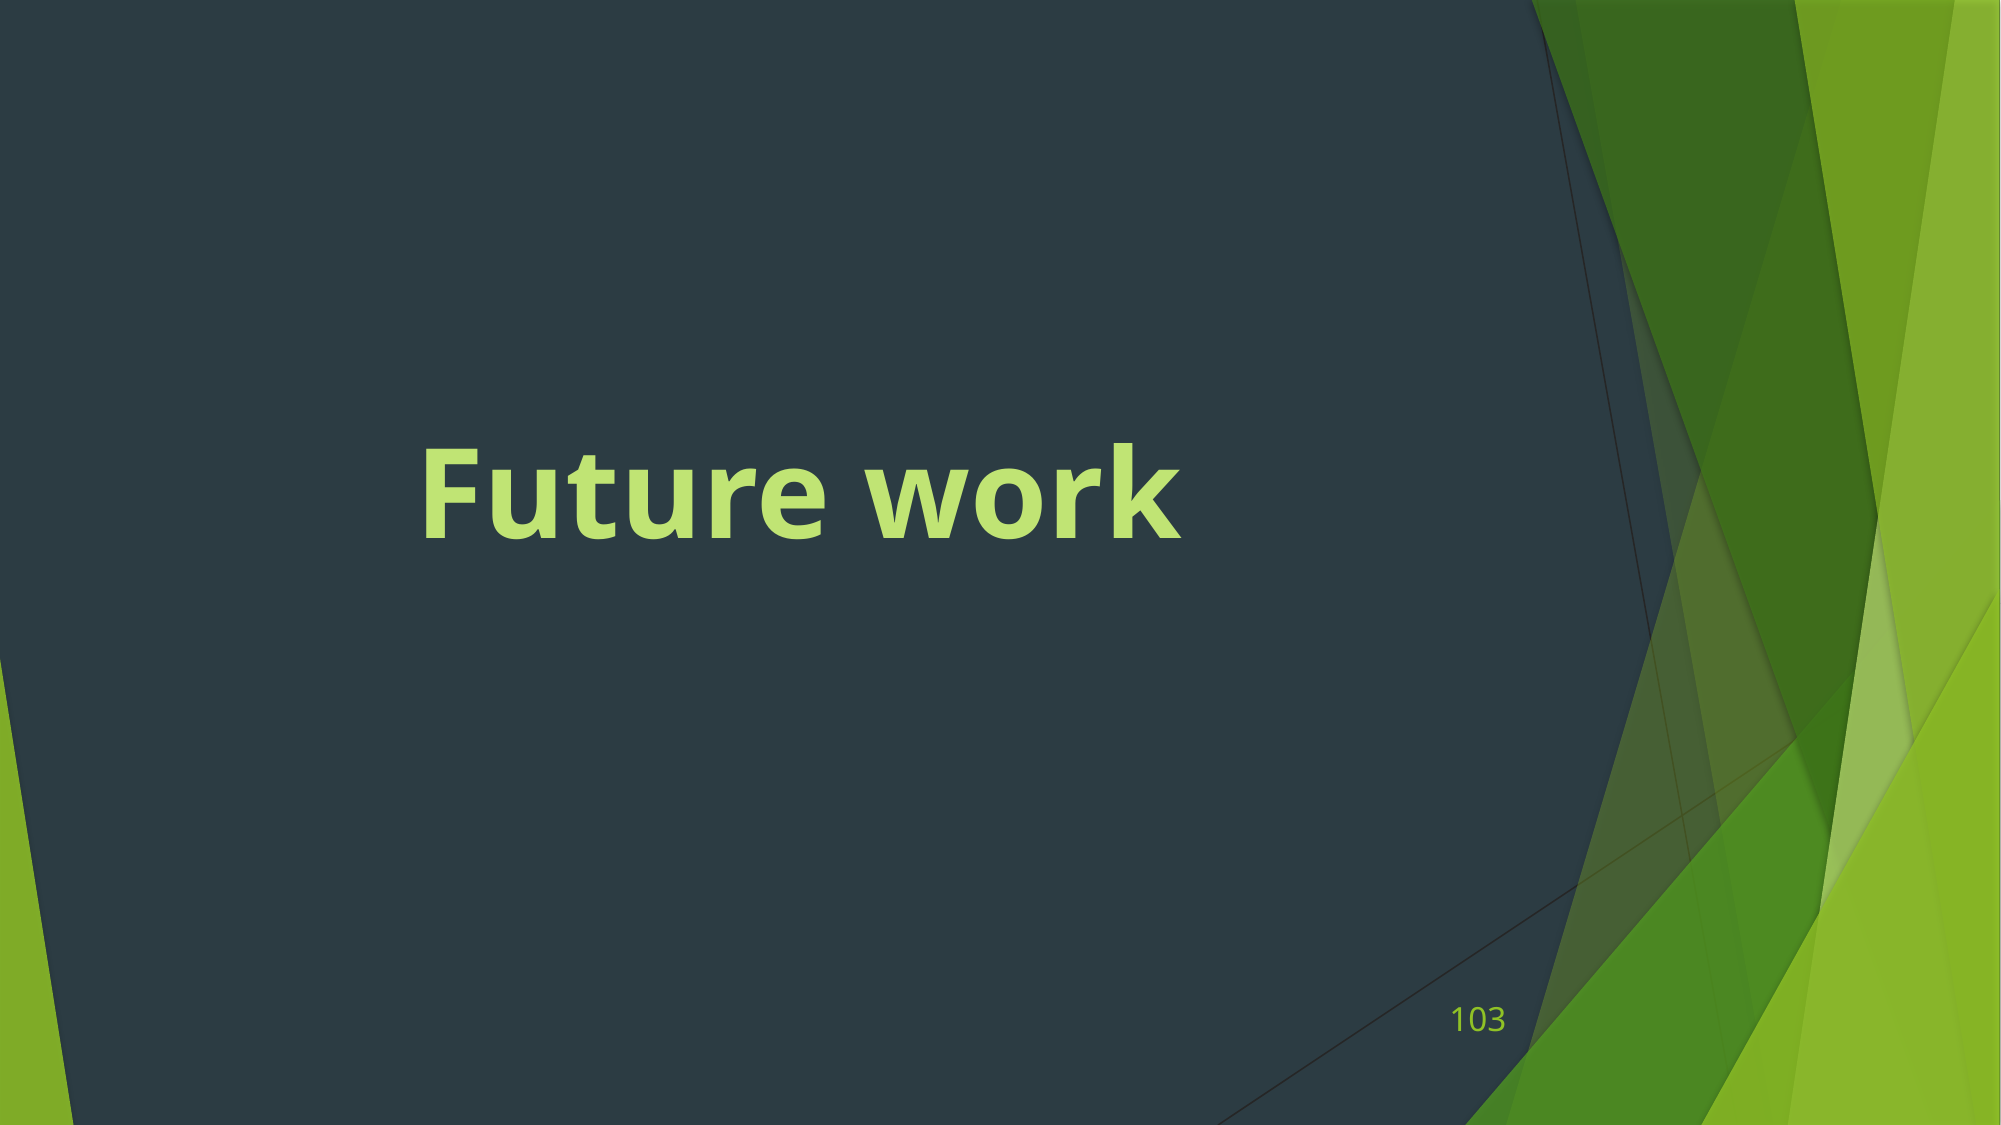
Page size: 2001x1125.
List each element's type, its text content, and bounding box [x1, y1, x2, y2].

slide_number 103 [1409, 991, 1522, 1051]
text_box Future work [400, 406, 1570, 662]
